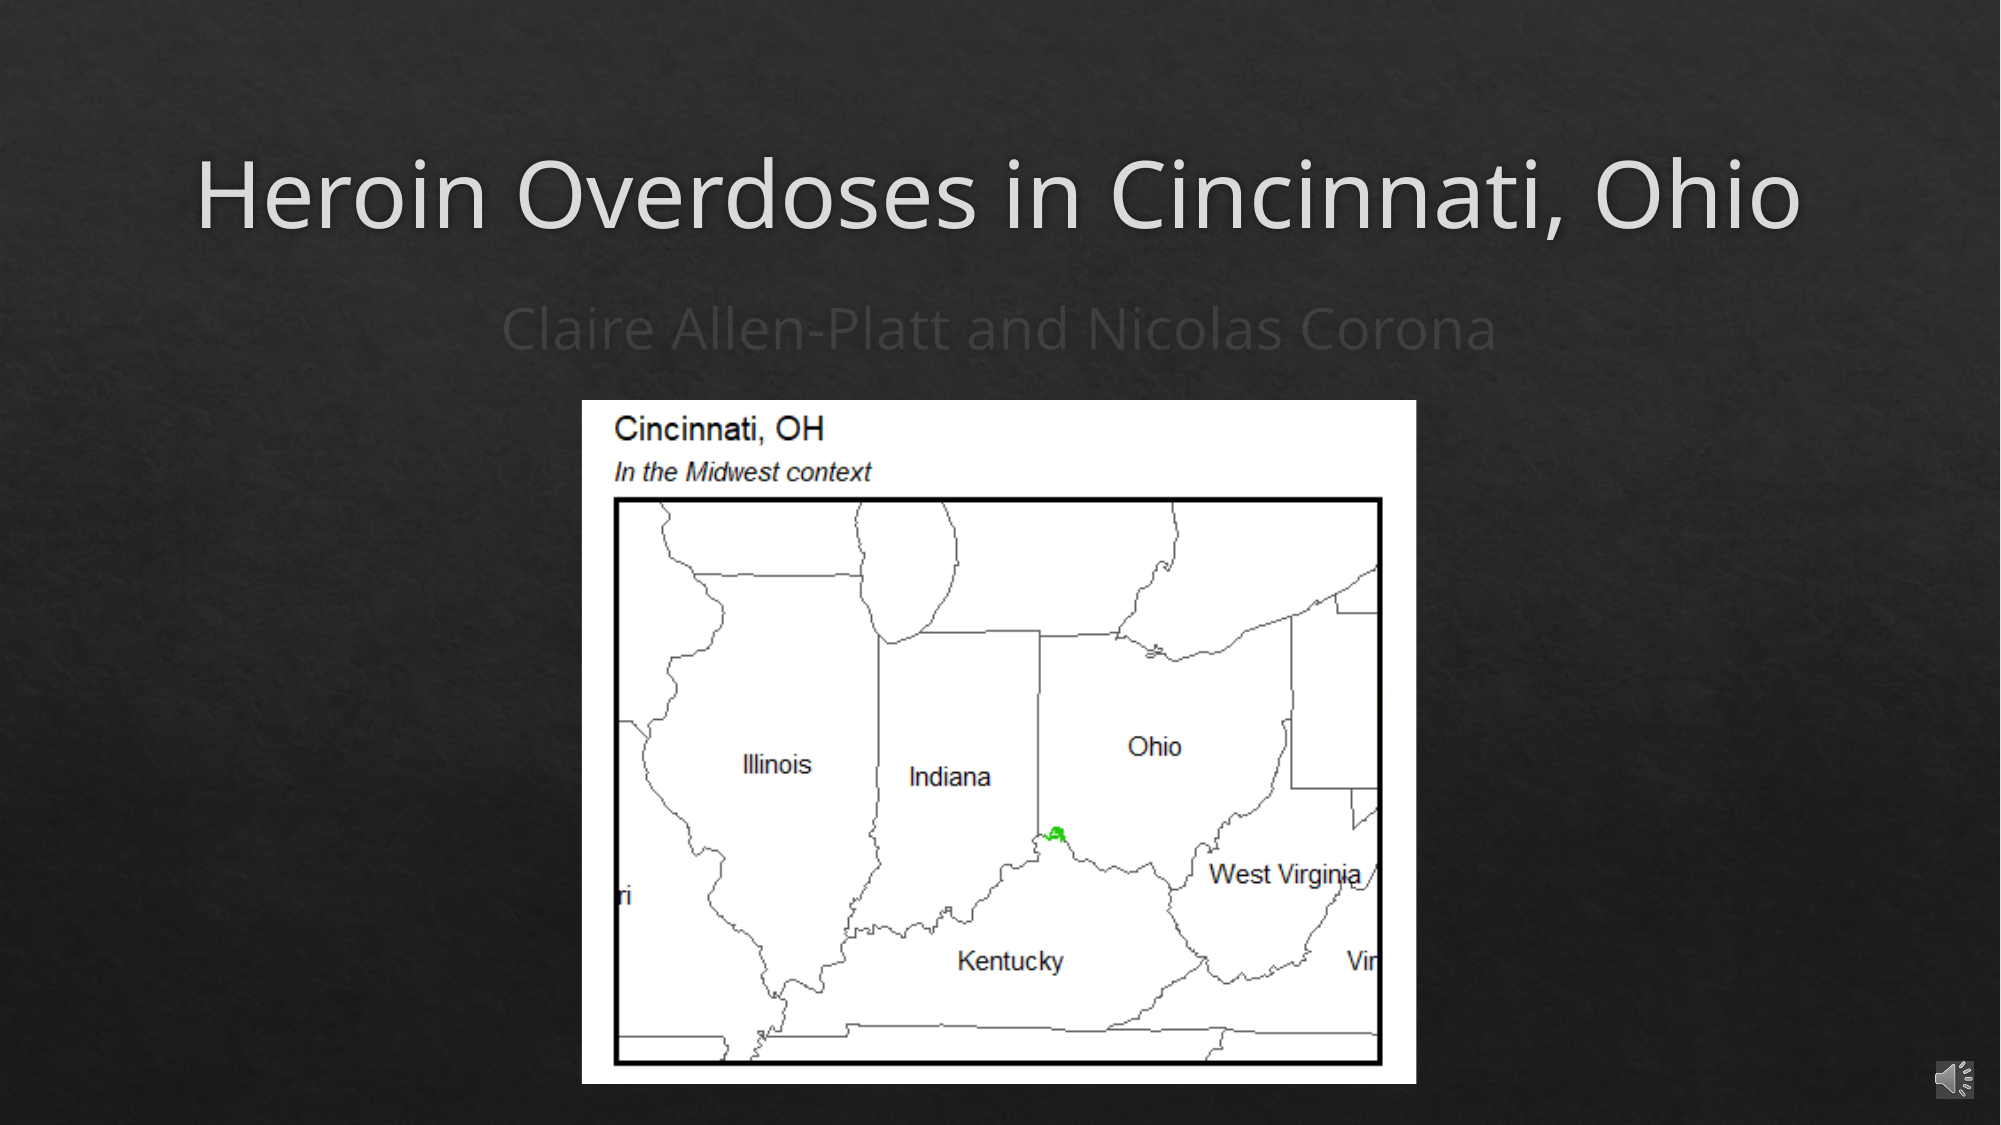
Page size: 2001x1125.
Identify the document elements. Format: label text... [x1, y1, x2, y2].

picture [1934, 1059, 1976, 1101]
subtitle Claire Allen-Platt and Nicolas Corona [224, 283, 1774, 456]
title Heroin Overdoses in Cincinnati, Ohio [132, 105, 1866, 255]
picture [581, 400, 1417, 1084]
